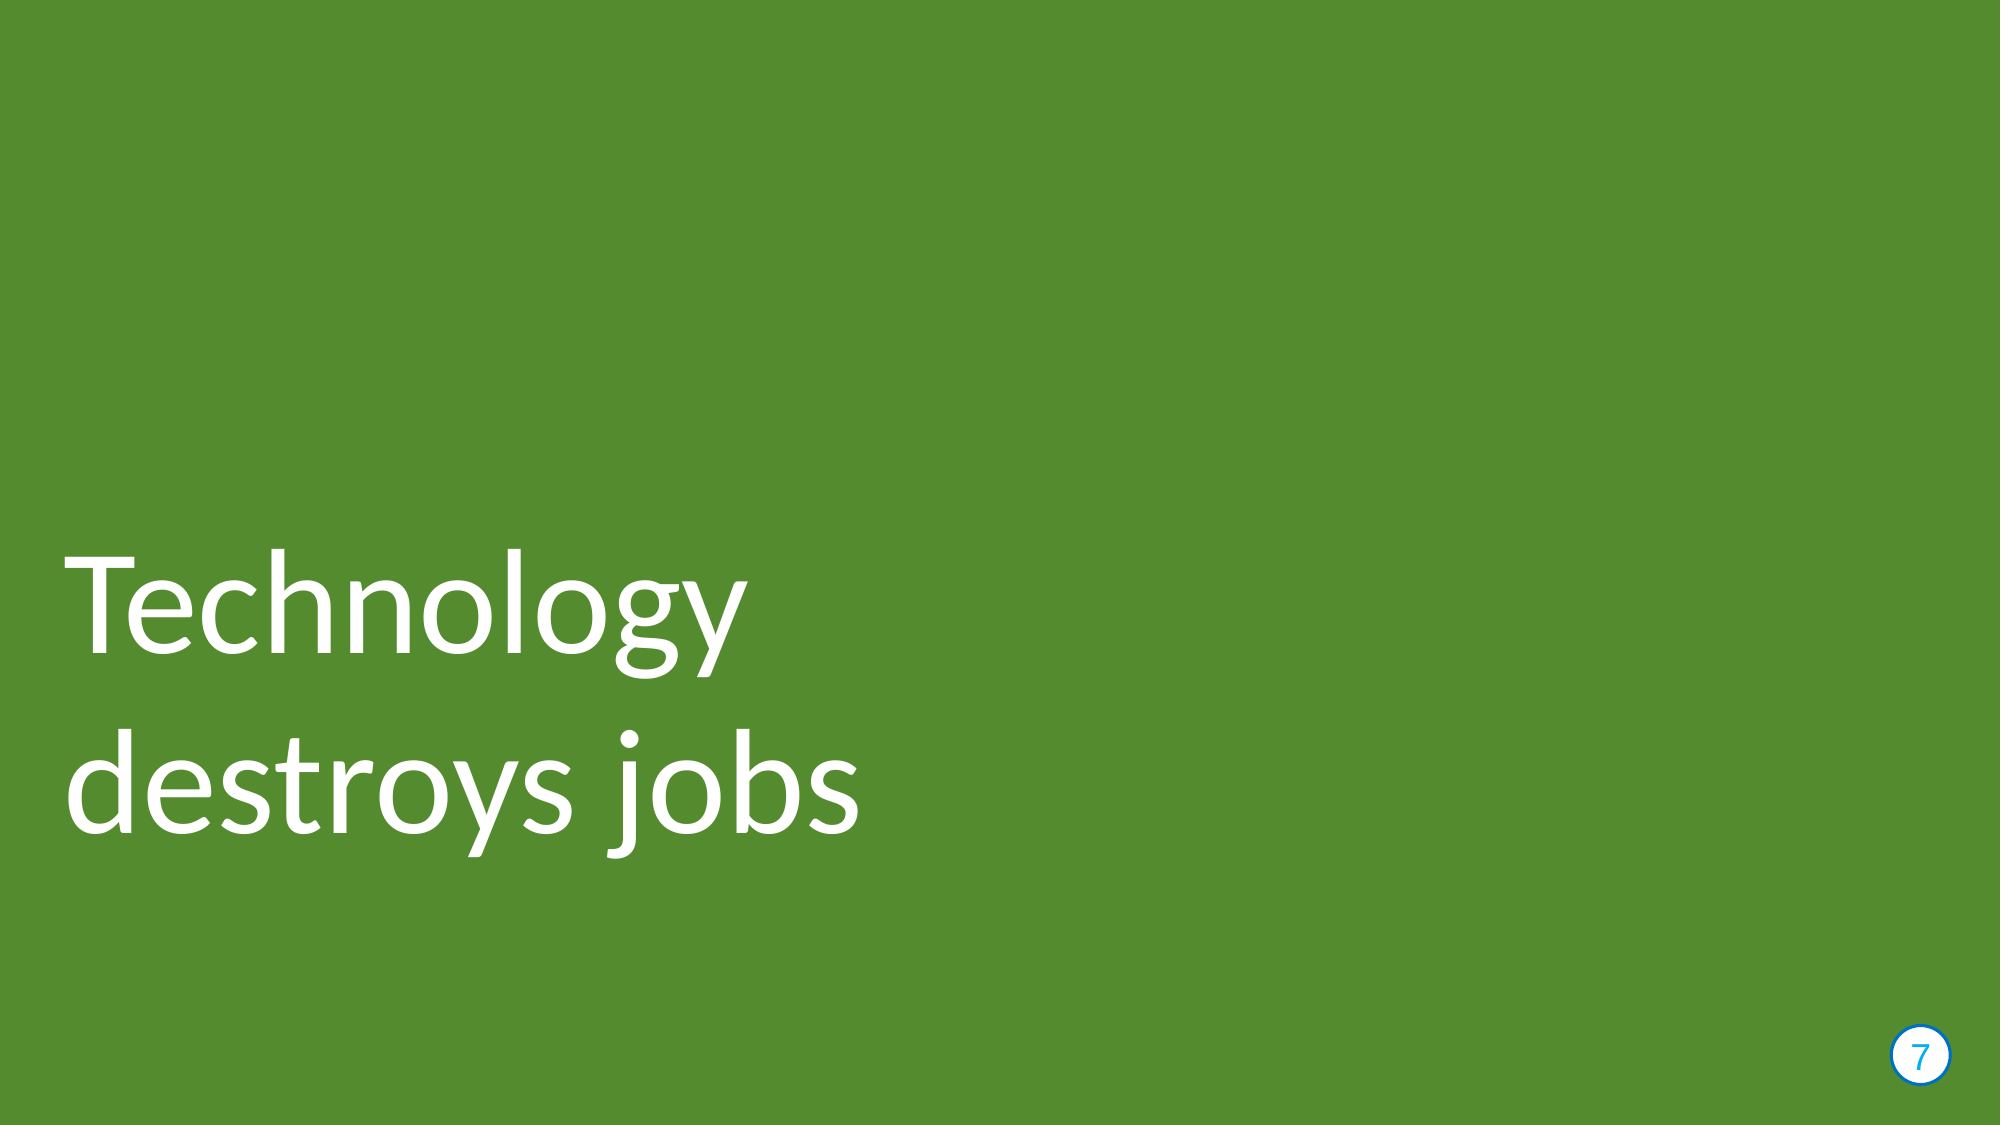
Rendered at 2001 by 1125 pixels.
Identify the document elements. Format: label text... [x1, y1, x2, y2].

text_box Technology destroys jobs [56, 496, 1296, 872]
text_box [1890, 1025, 1951, 1085]
